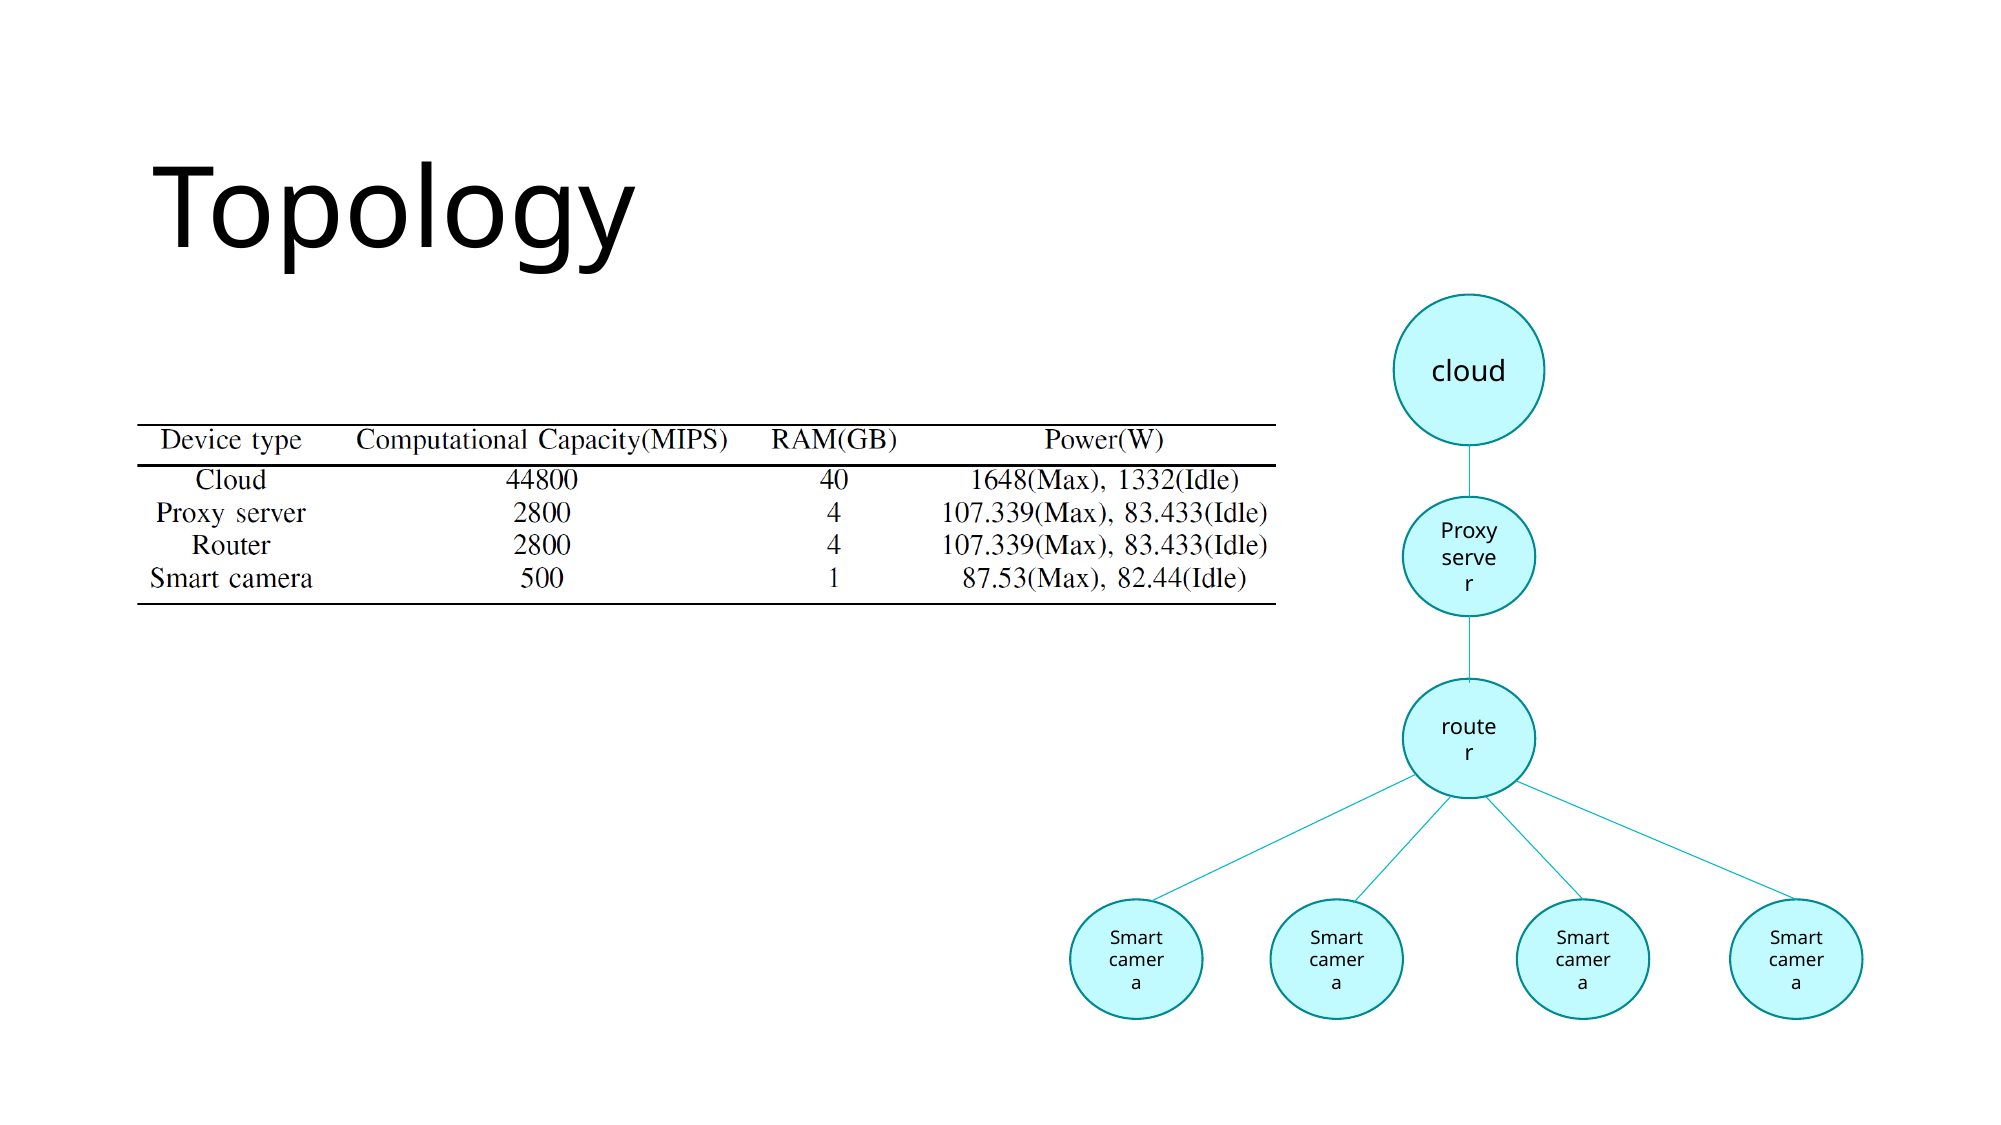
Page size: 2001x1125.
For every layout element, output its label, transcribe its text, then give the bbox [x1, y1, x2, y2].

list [137, 423, 1276, 605]
title Topology [137, 59, 1863, 278]
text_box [1070, 294, 1863, 1019]
